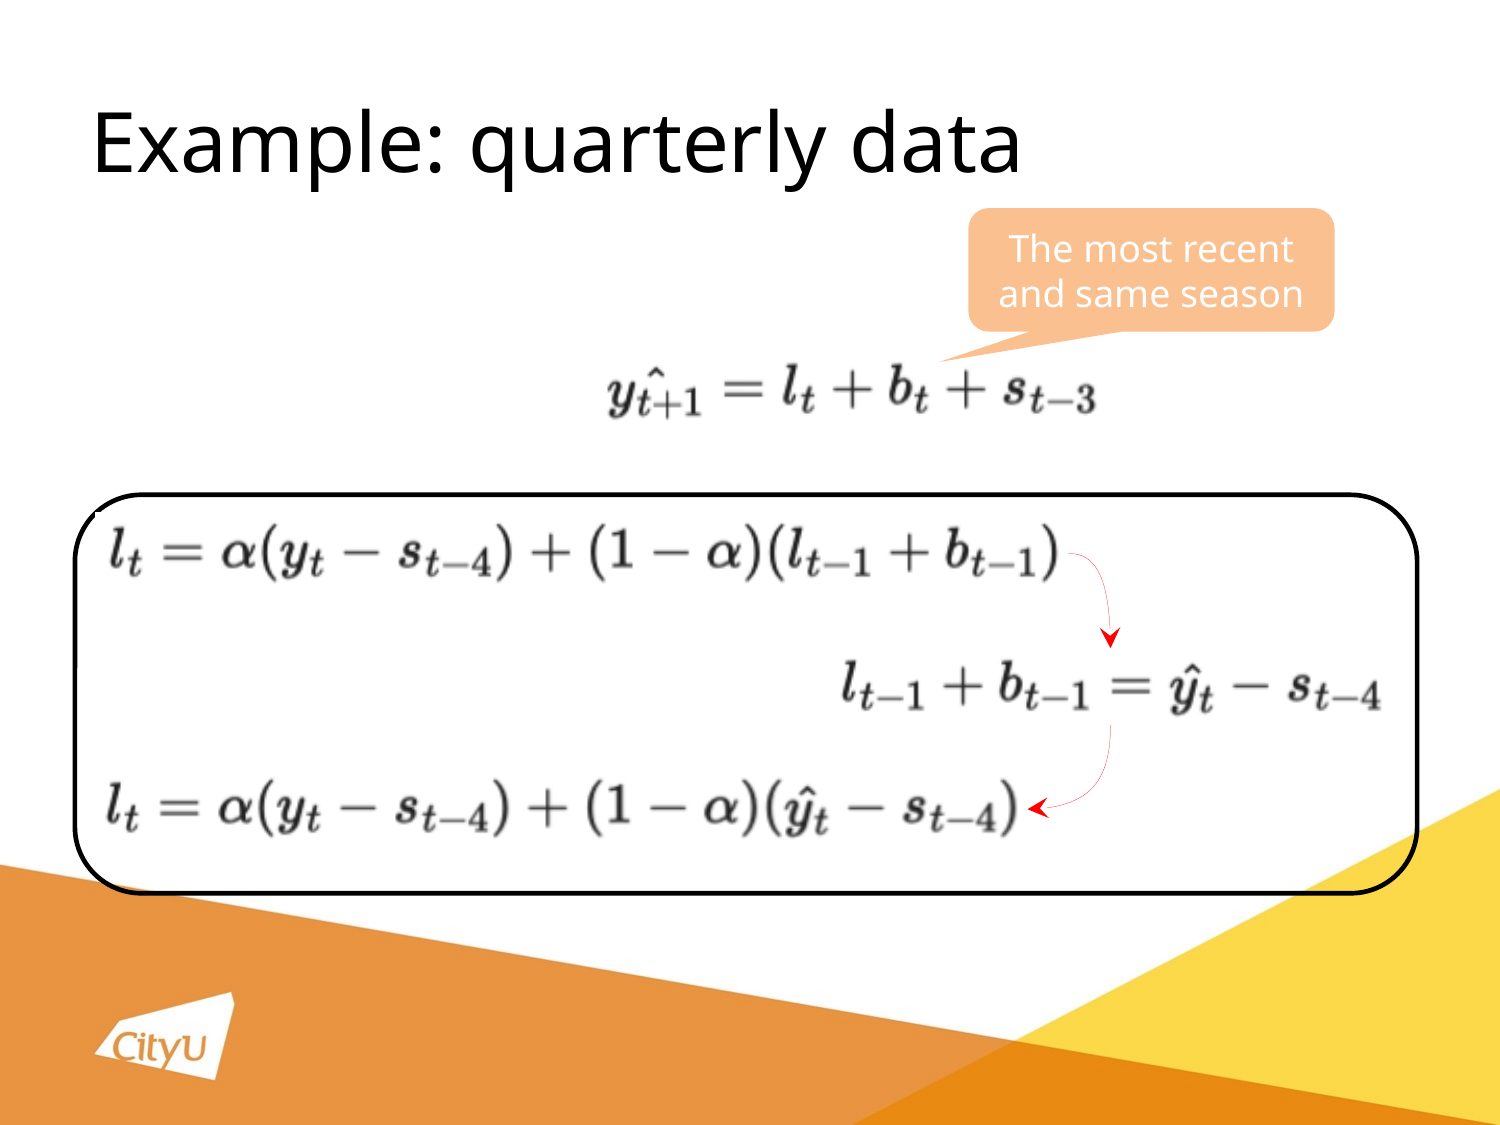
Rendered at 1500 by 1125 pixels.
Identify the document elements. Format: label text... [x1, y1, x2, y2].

text_box [72, 492, 1420, 896]
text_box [1026, 725, 1112, 809]
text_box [1068, 553, 1111, 649]
picture [0, 0, 1500, 1125]
text_box The most recent and same season [966, 205, 1337, 345]
